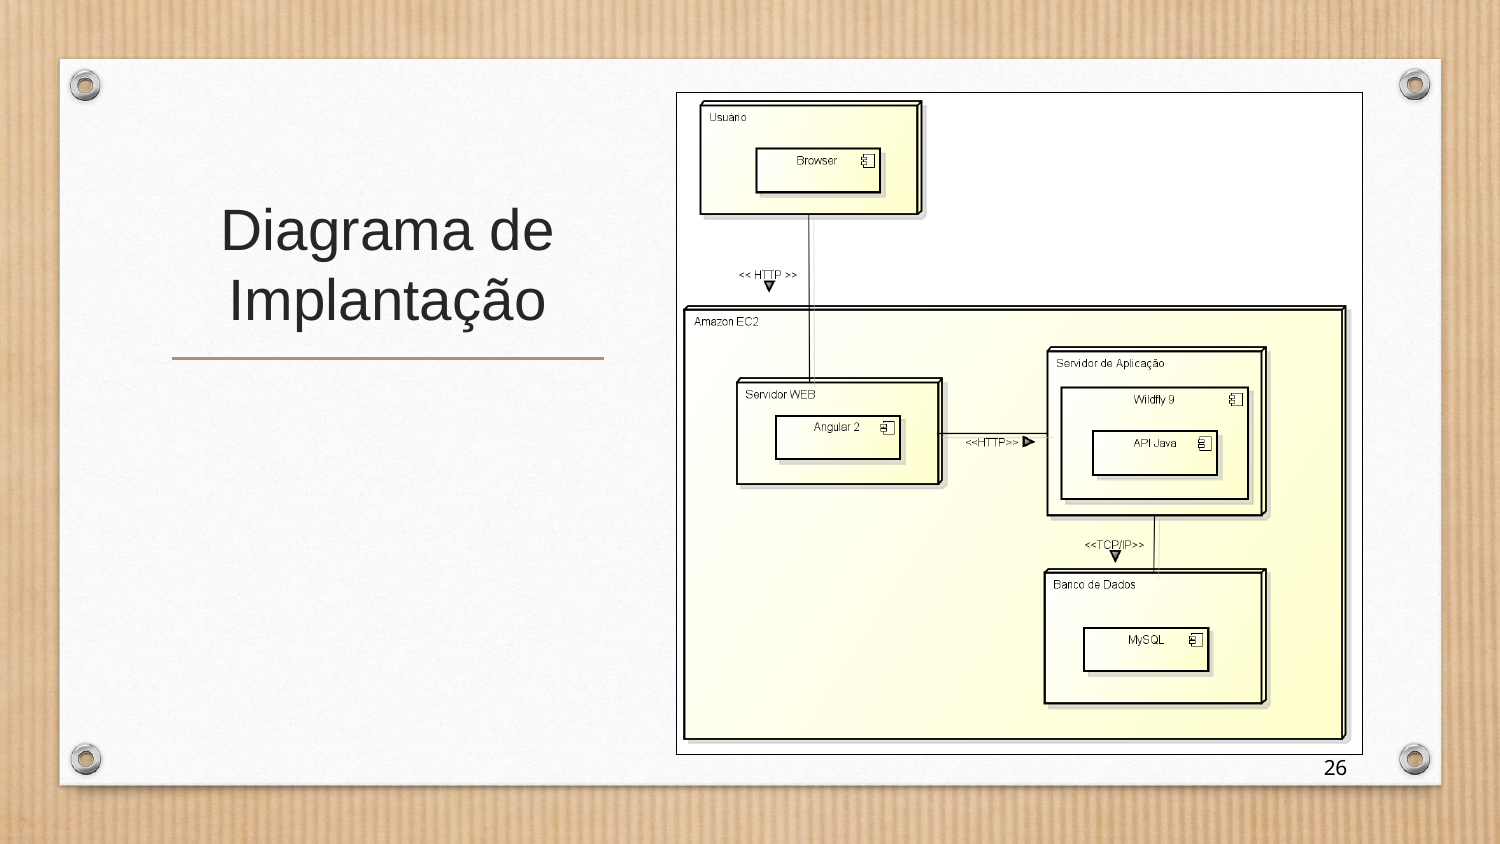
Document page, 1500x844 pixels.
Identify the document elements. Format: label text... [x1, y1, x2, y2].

slide_number 26 [1295, 755, 1363, 786]
title Diagrama de Implantação [159, 170, 617, 340]
picture [0, 0, 1500, 844]
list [675, 92, 1363, 755]
